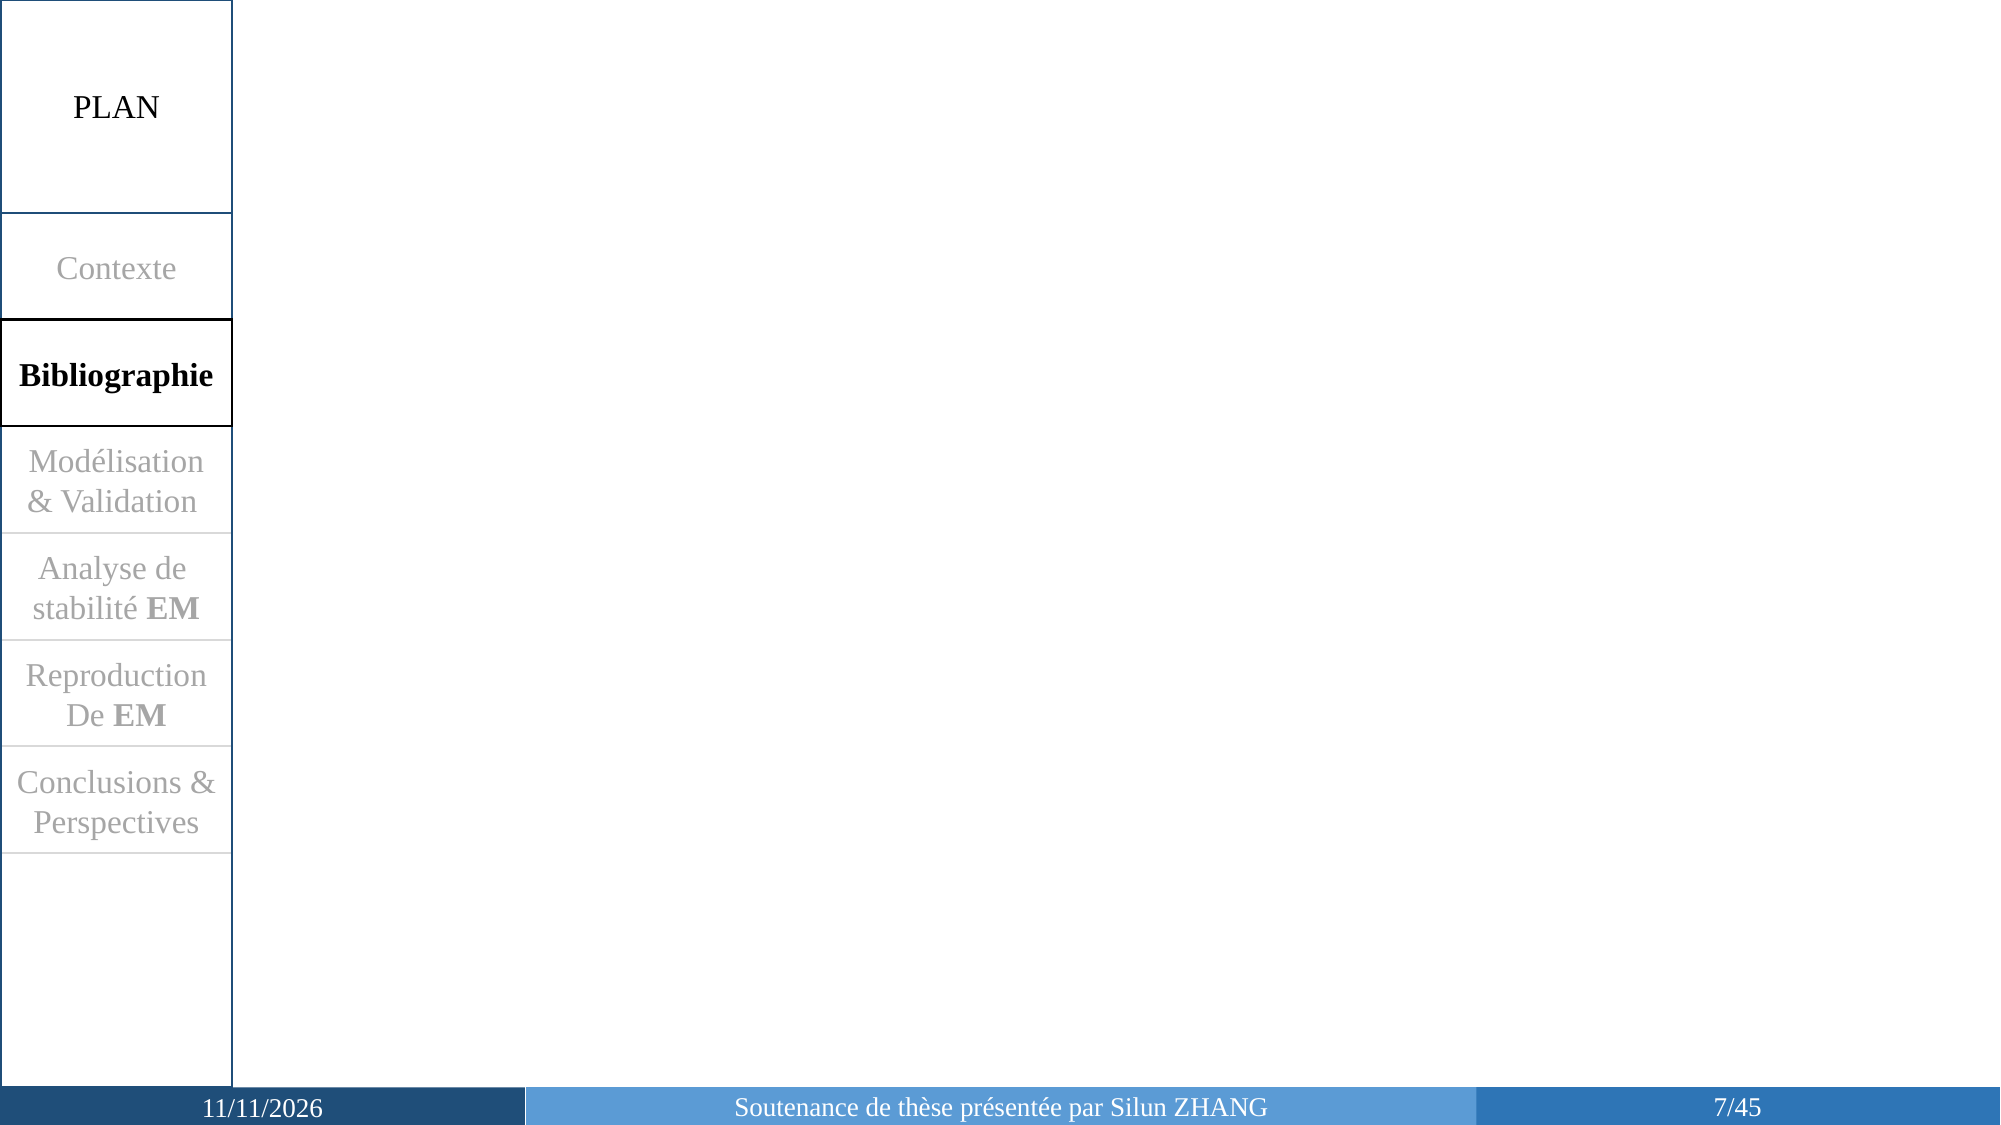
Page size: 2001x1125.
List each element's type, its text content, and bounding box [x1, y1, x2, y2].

text_box Bibliographie [0, 318, 233, 427]
footer Soutenance de thèse présentée par Silun ZHANG [526, 1087, 1477, 1125]
text_box [0, 427, 233, 1087]
slide_number 7/45 [1477, 1087, 2000, 1125]
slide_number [0, 1087, 525, 1125]
text_box Contexte [0, 212, 233, 318]
text_box [0, 0, 233, 212]
